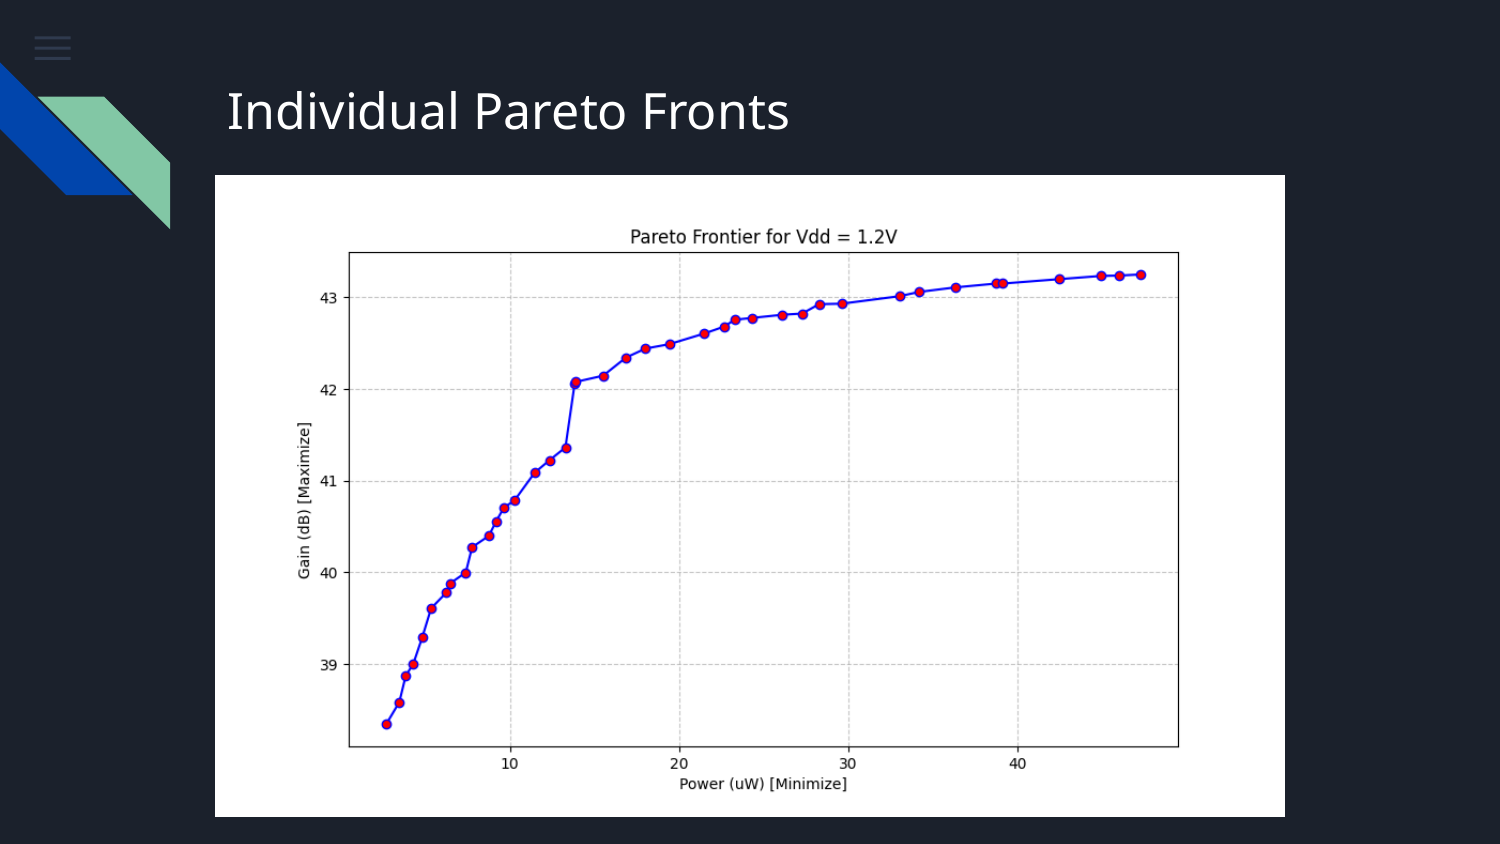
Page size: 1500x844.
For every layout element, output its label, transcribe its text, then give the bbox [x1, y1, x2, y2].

picture [215, 175, 1285, 817]
title Individual Pareto Fronts [212, 64, 1368, 215]
